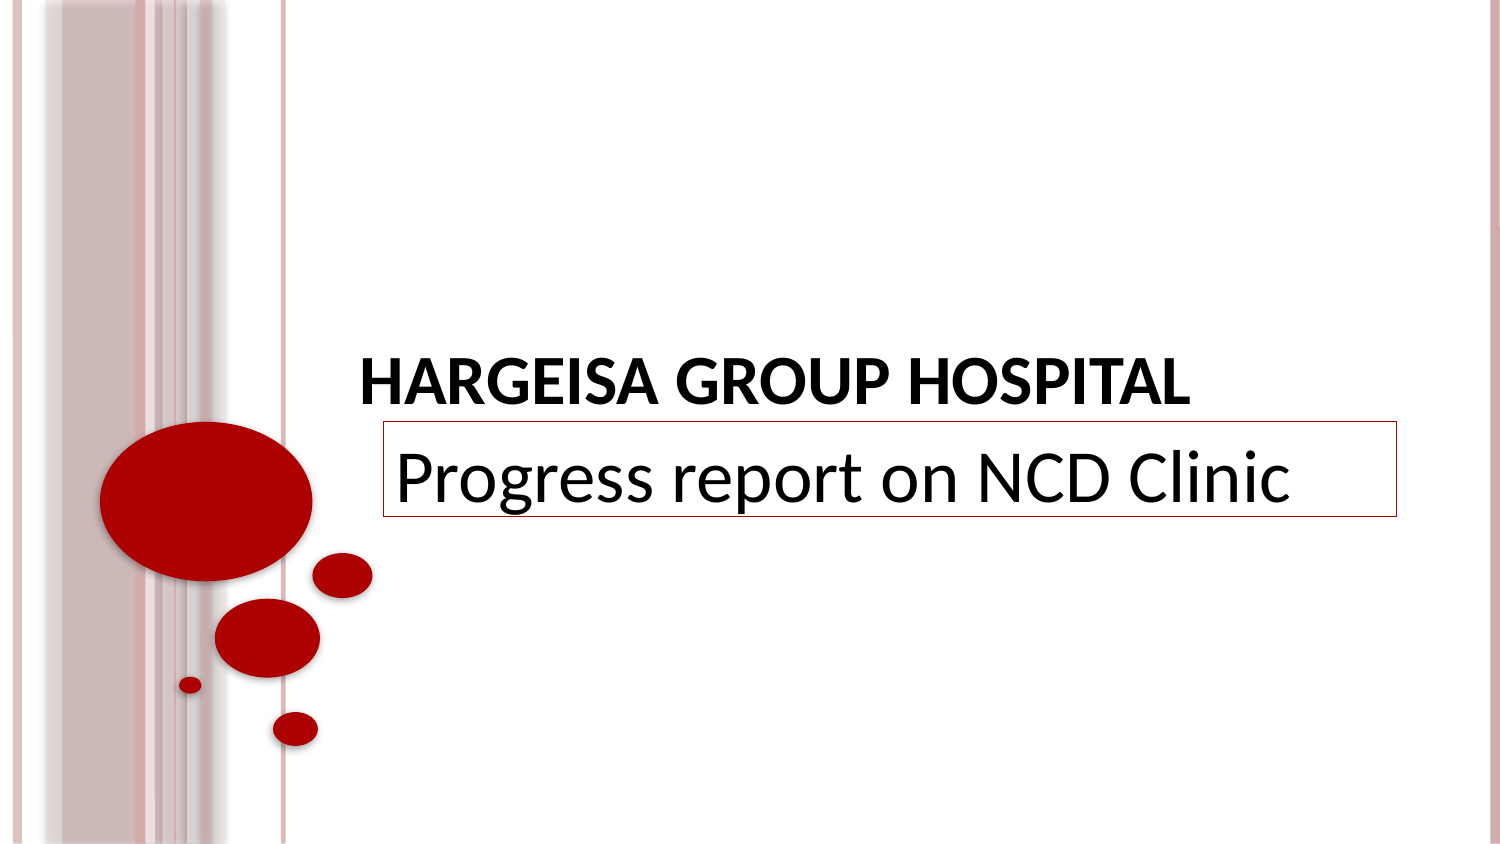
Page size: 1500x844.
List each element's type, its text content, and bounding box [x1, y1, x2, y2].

title Hargeisa Group Hospital [348, 280, 1361, 424]
subtitle Progress report on NCD Clinic [383, 421, 1397, 517]
